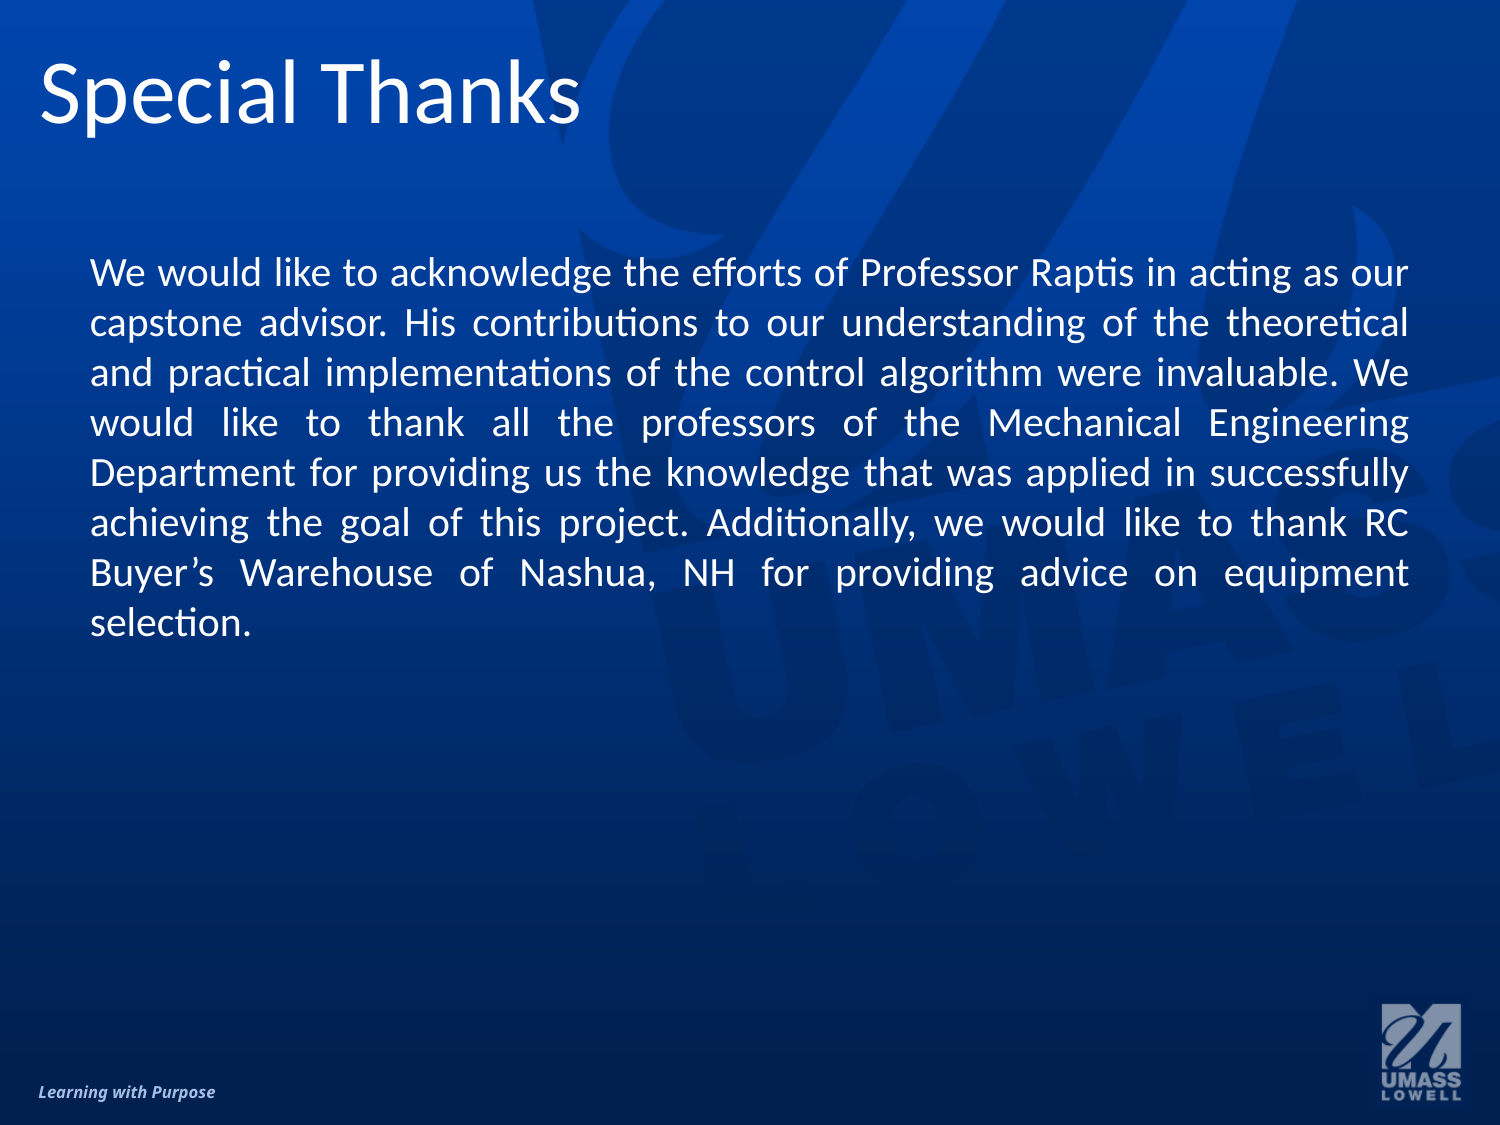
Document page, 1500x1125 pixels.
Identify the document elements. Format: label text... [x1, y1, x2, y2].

picture [0, 0, 1500, 1125]
list We would like to acknowledge the efforts of Professor Raptis in acting as our capstone advisor. His contributions to our understanding of the theoretical and practical implementations of the control algorithm were invaluable. We would like to thank all the professors of the Mechanical Engineering Department for providing us the knowledge that was applied in successfully achieving the goal of this project. Additionally, we would like to thank RC Buyer’s Warehouse of Nashua, NH for providing advice on equipment selection. [75, 237, 1425, 980]
title Special Thanks [24, 24, 1375, 213]
